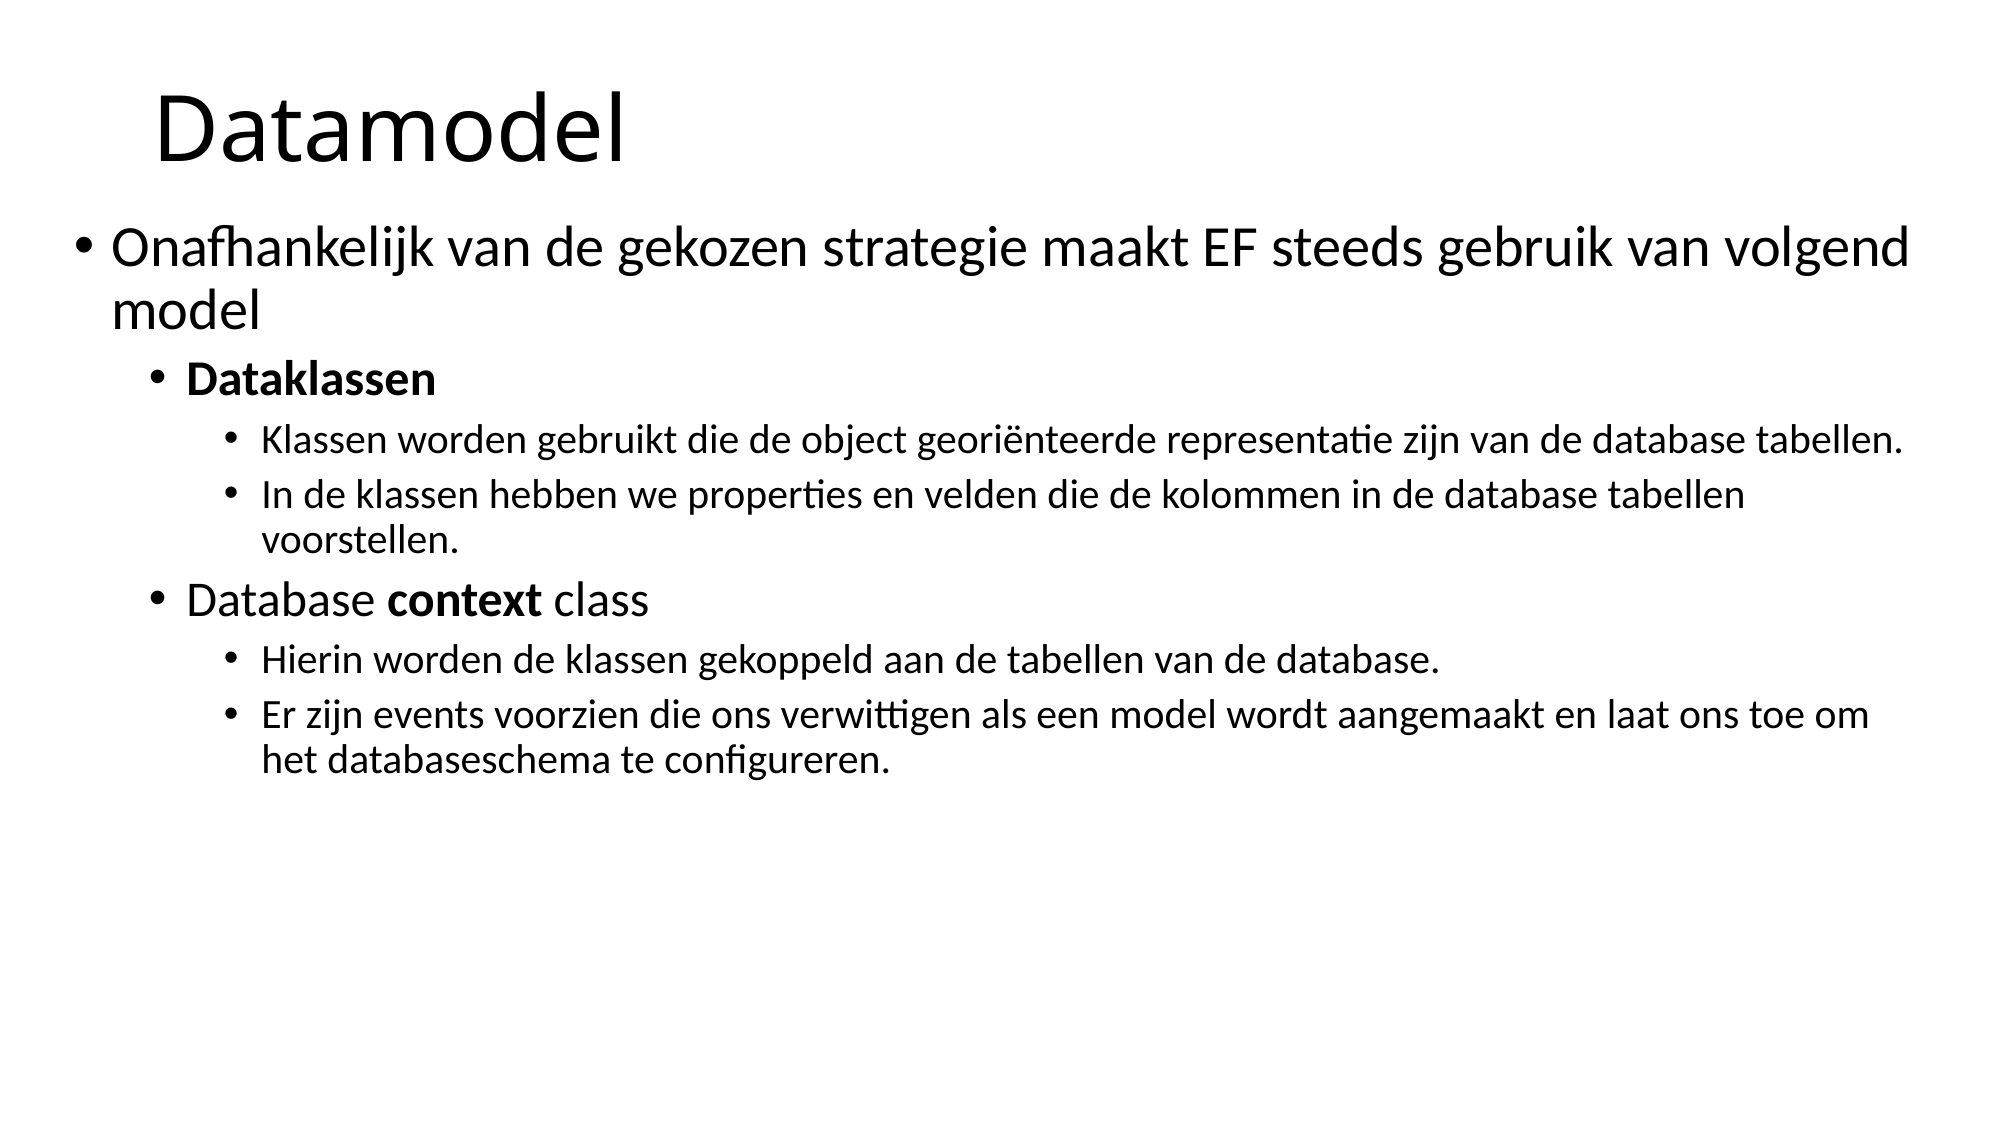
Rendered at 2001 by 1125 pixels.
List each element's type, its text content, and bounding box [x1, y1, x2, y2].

title Datamodel [137, 66, 1863, 198]
list Onafhankelijk van de gekozen strategie maakt EF steeds gebruik van volgend model Dataklassen Klassen worden gebruikt die de object georiënteerde representatie zijn van de database tabellen. In de klassen hebben we properties en velden die de kolommen in de database tabellen voorstellen. Database context class Hierin worden de klassen gekoppeld aan de tabellen van de database. Er zijn events voorzien die ons verwittigen als een model wordt aangemaakt en laat ons toe om het databaseschema te configureren. [59, 209, 1942, 1045]
